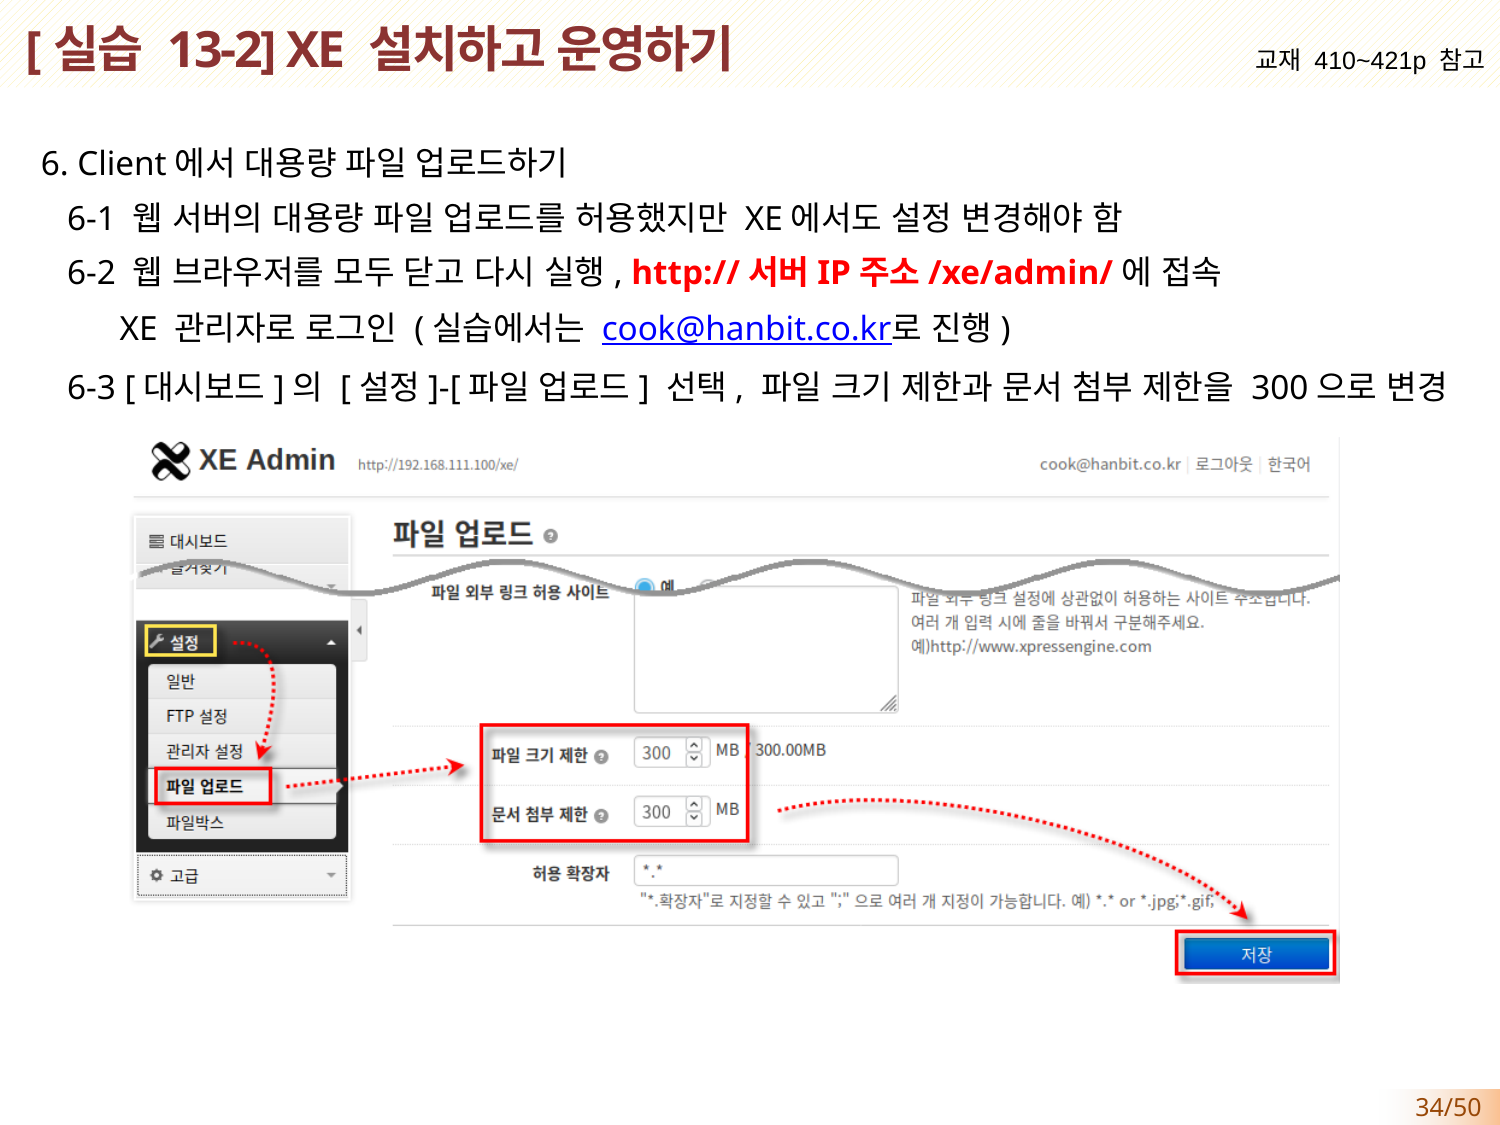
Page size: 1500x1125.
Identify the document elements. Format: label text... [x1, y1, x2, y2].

picture [129, 436, 1340, 984]
text_box 교재 410~421p 참고 [1240, 36, 1500, 82]
title [실습 13-2] XE 설치하고 운영하기 [10, 8, 1288, 87]
list 6. Client에서 대용량 파일 업로드하기 6-1 웹 서버의 대용량 파일 업로드를 허용했지만 XE에서도 설정 변경해야 함 6-2 웹 브라우저를 모두 닫고 다시 실행, http://서버IP주소/xe/admin/에 접속 XE 관리자로 로그인 (실습에서는 cook@hanbit.co.kr로 진행) 6-3 [대시보드]의 [설정]-[파일 업로드] 선택, 파일 크기 제한과 문서 첨부 제한을 300으로 변경 [10, 126, 1500, 1125]
